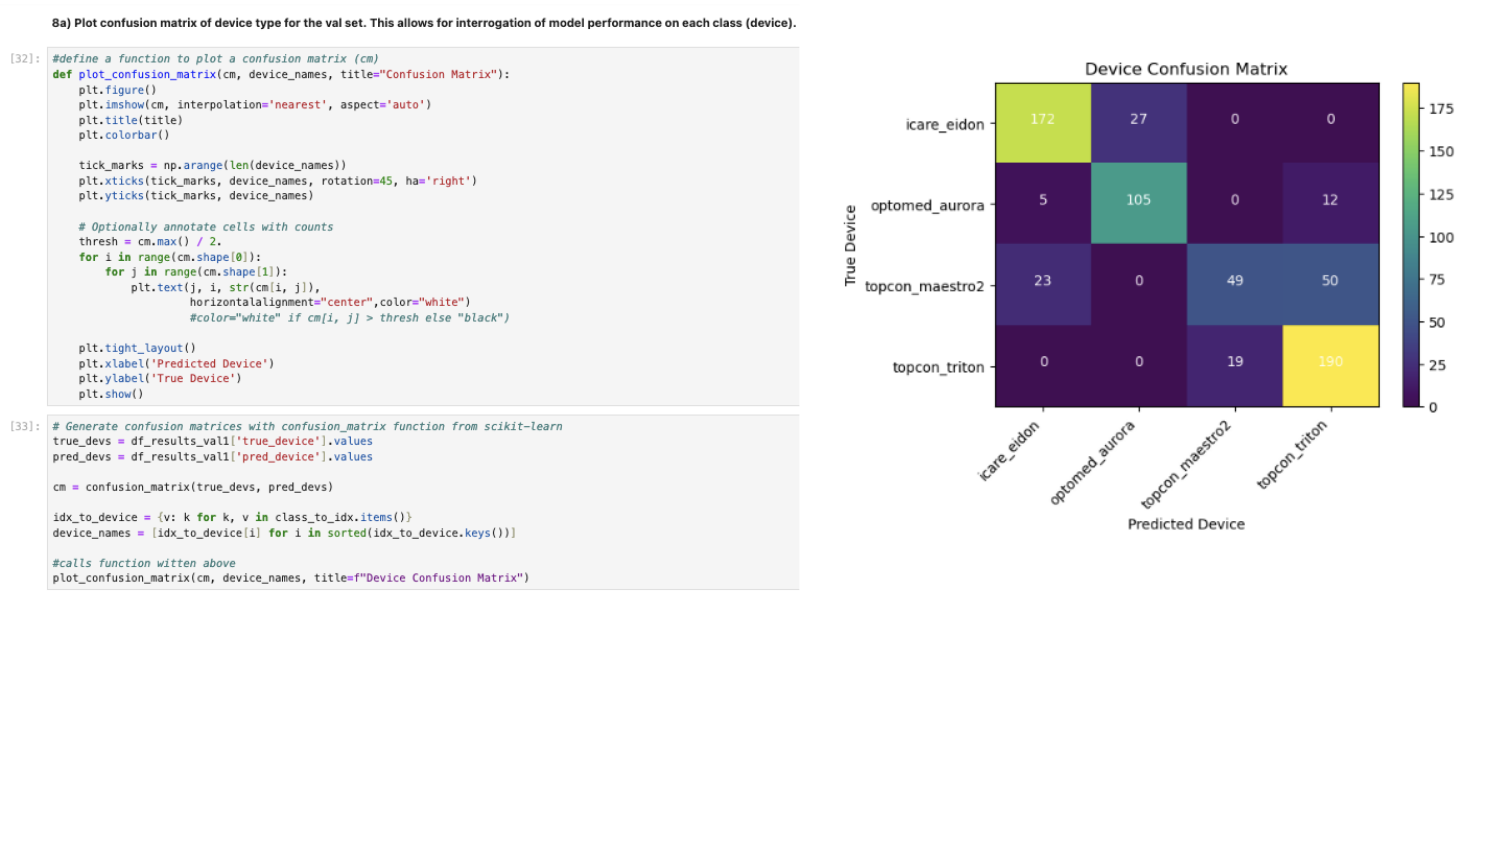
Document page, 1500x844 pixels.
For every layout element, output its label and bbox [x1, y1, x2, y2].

picture [836, 49, 1487, 550]
picture [0, 4, 800, 595]
